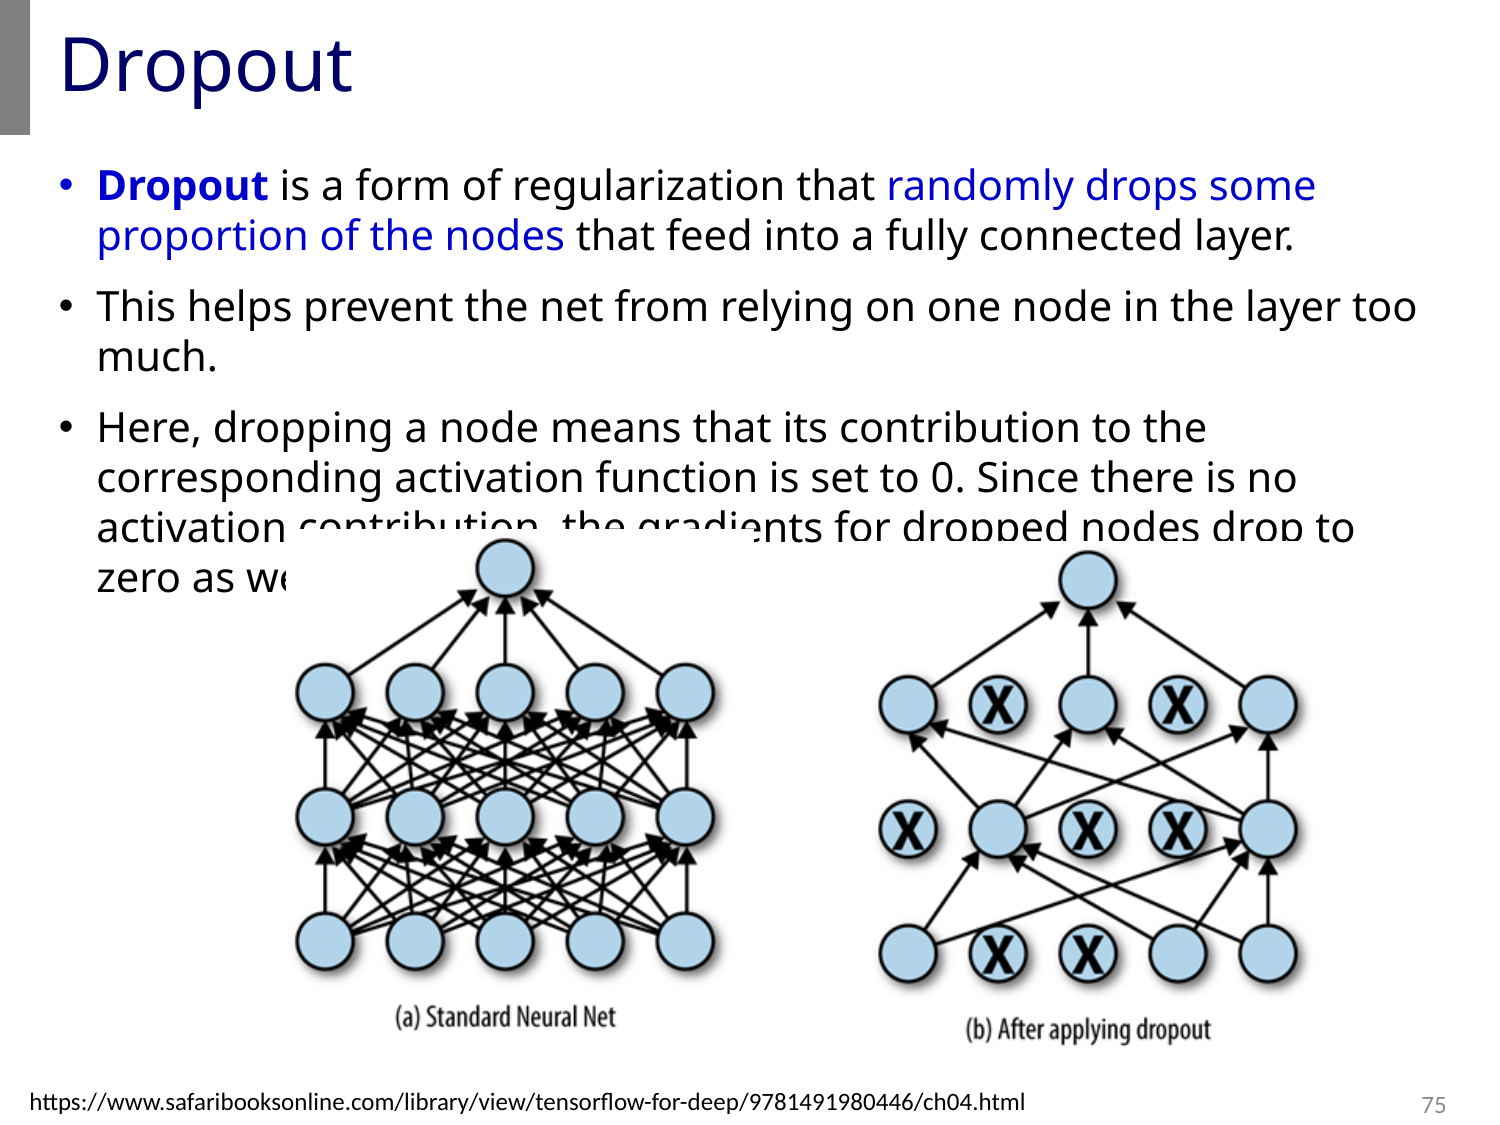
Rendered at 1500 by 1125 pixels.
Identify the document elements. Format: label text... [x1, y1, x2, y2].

list Dropout is a form of regularization that randomly drops some proportion of the nodes that feed into a fully connected layer. This helps prevent the net from relying on one node in the layer too much. Here, dropping a node means that its contribution to the corresponding activation function is set to 0. Since there is no activation contribution, the gradients for dropped nodes drop to zero as well. [43, 151, 1464, 1066]
picture [286, 529, 754, 1033]
picture [852, 541, 1318, 1047]
text_box https://www.safaribooksonline.com/library/view/tensorflow-for-deep/9781491980446/ch04.html [14, 1077, 1048, 1123]
slide_number 75 [1124, 1081, 1462, 1125]
title Dropout [43, 0, 1464, 135]
